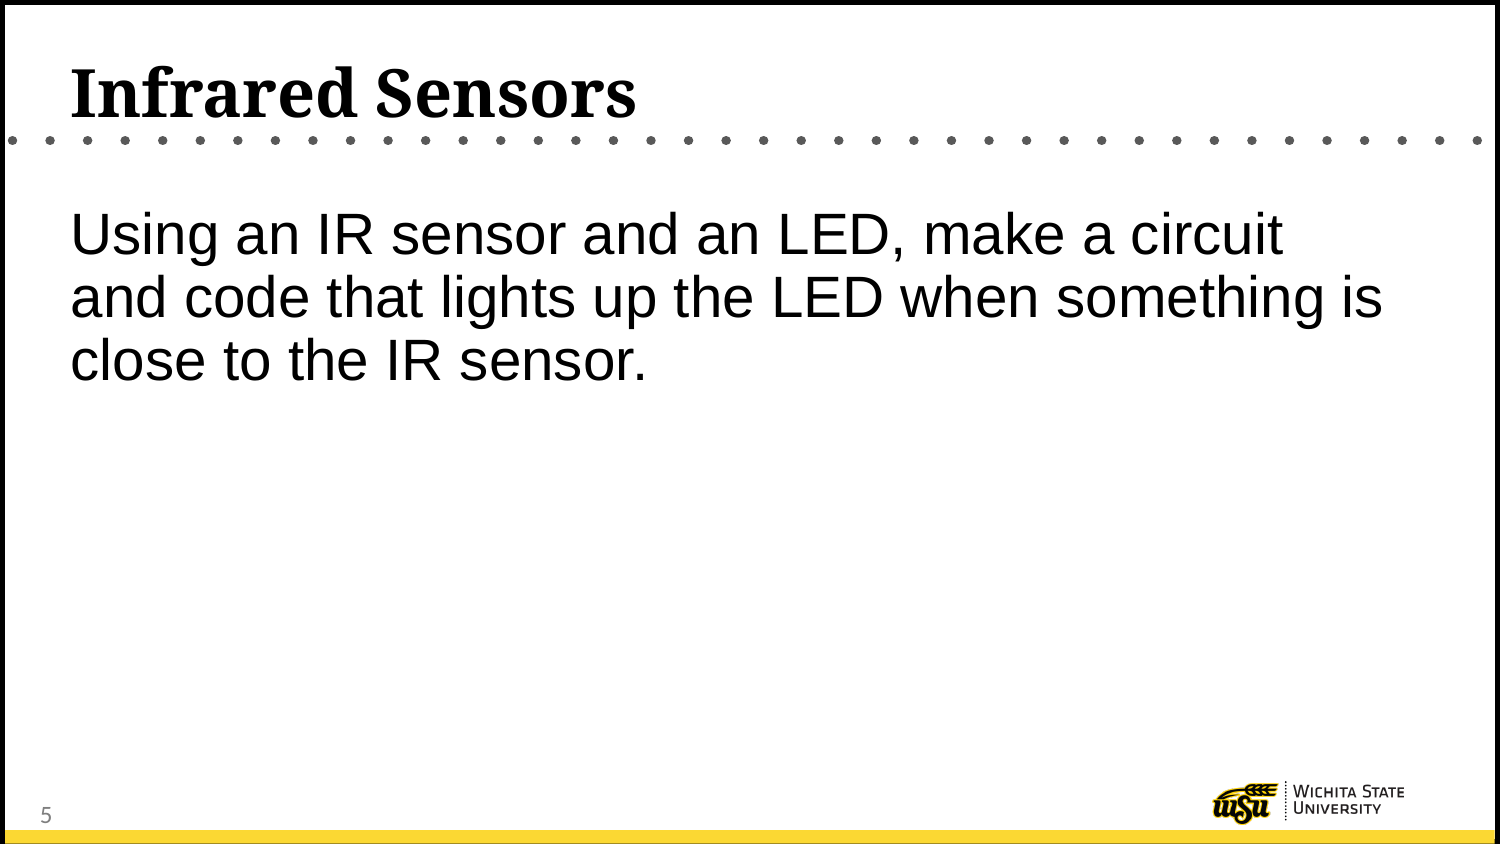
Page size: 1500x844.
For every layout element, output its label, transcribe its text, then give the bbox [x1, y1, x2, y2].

title Infrared Sensors [55, 33, 1450, 138]
list Using an IR sensor and an LED, make a circuit and code that lights up the LED when something is close to the IR sensor. [55, 196, 1406, 754]
picture [1212, 781, 1404, 825]
